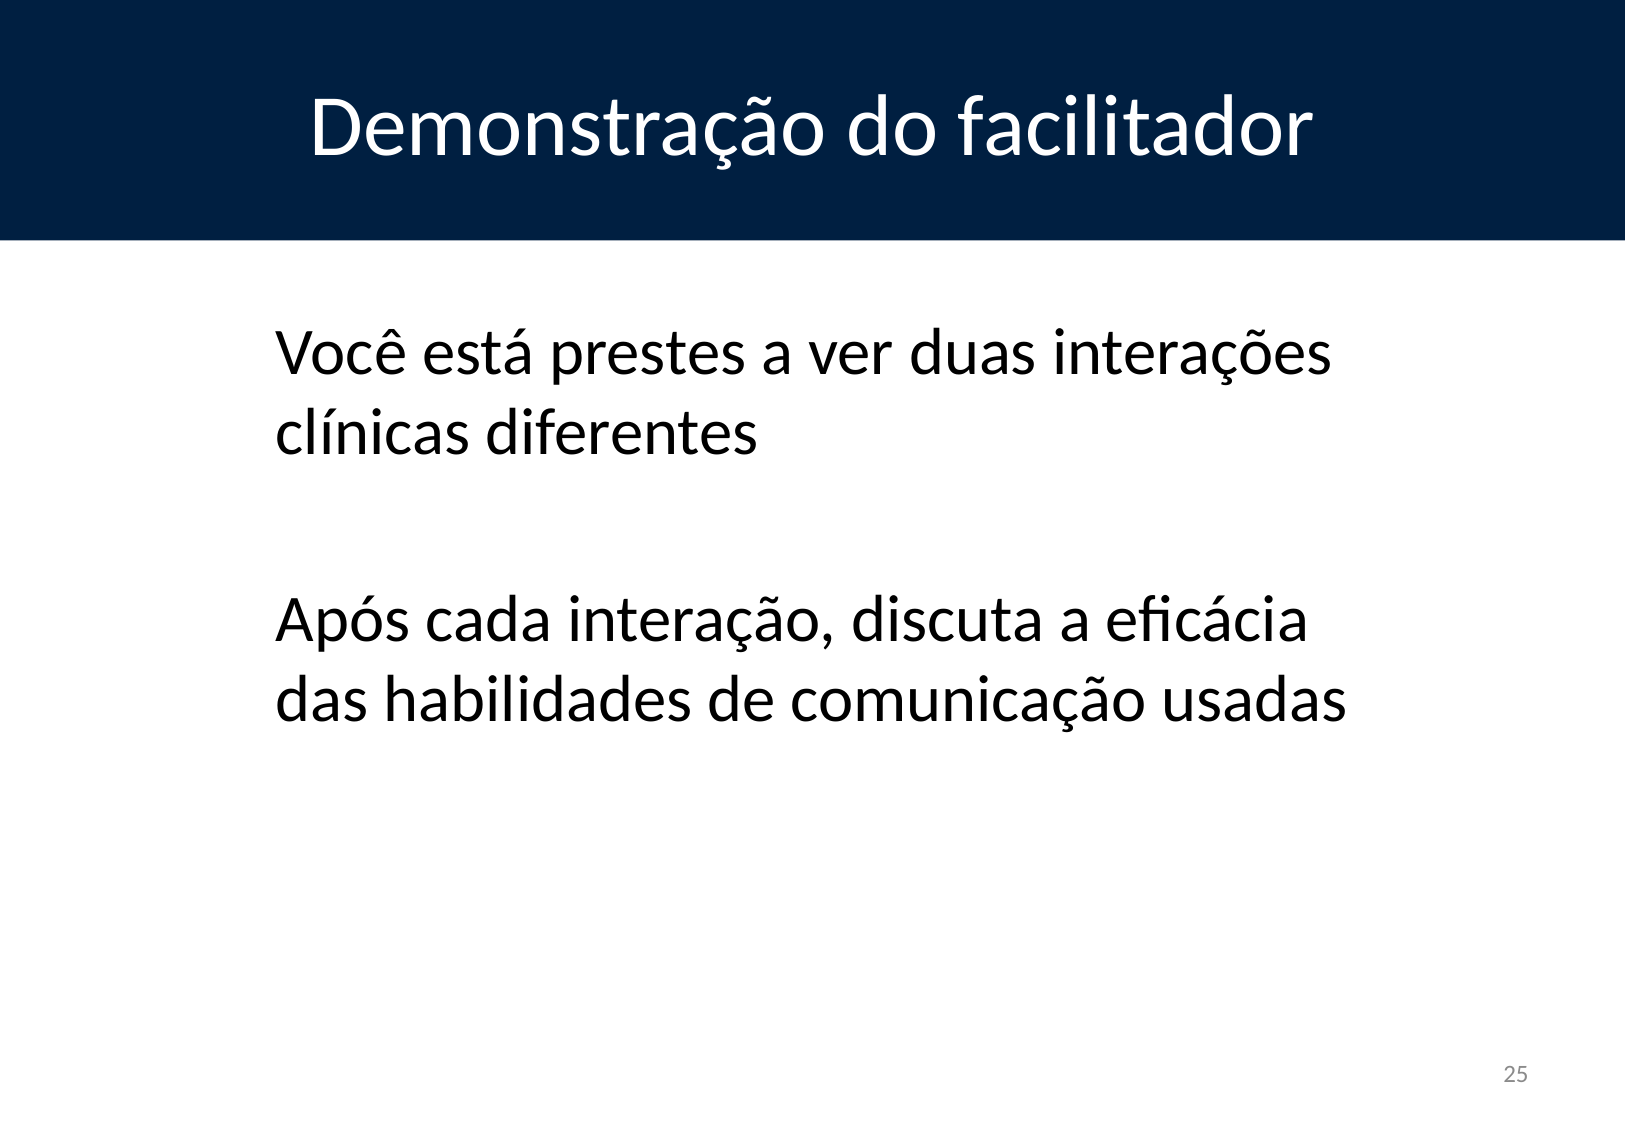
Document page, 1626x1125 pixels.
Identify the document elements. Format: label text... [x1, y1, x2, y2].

slide_number 25 [1164, 1042, 1544, 1103]
list Você está prestes a ver duas interações clínicas diferentes Após cada interação, discuta a eficácia das habilidades de comunicação usadas [260, 300, 1365, 1043]
title Demonstração do facilitador [0, 0, 1625, 241]
